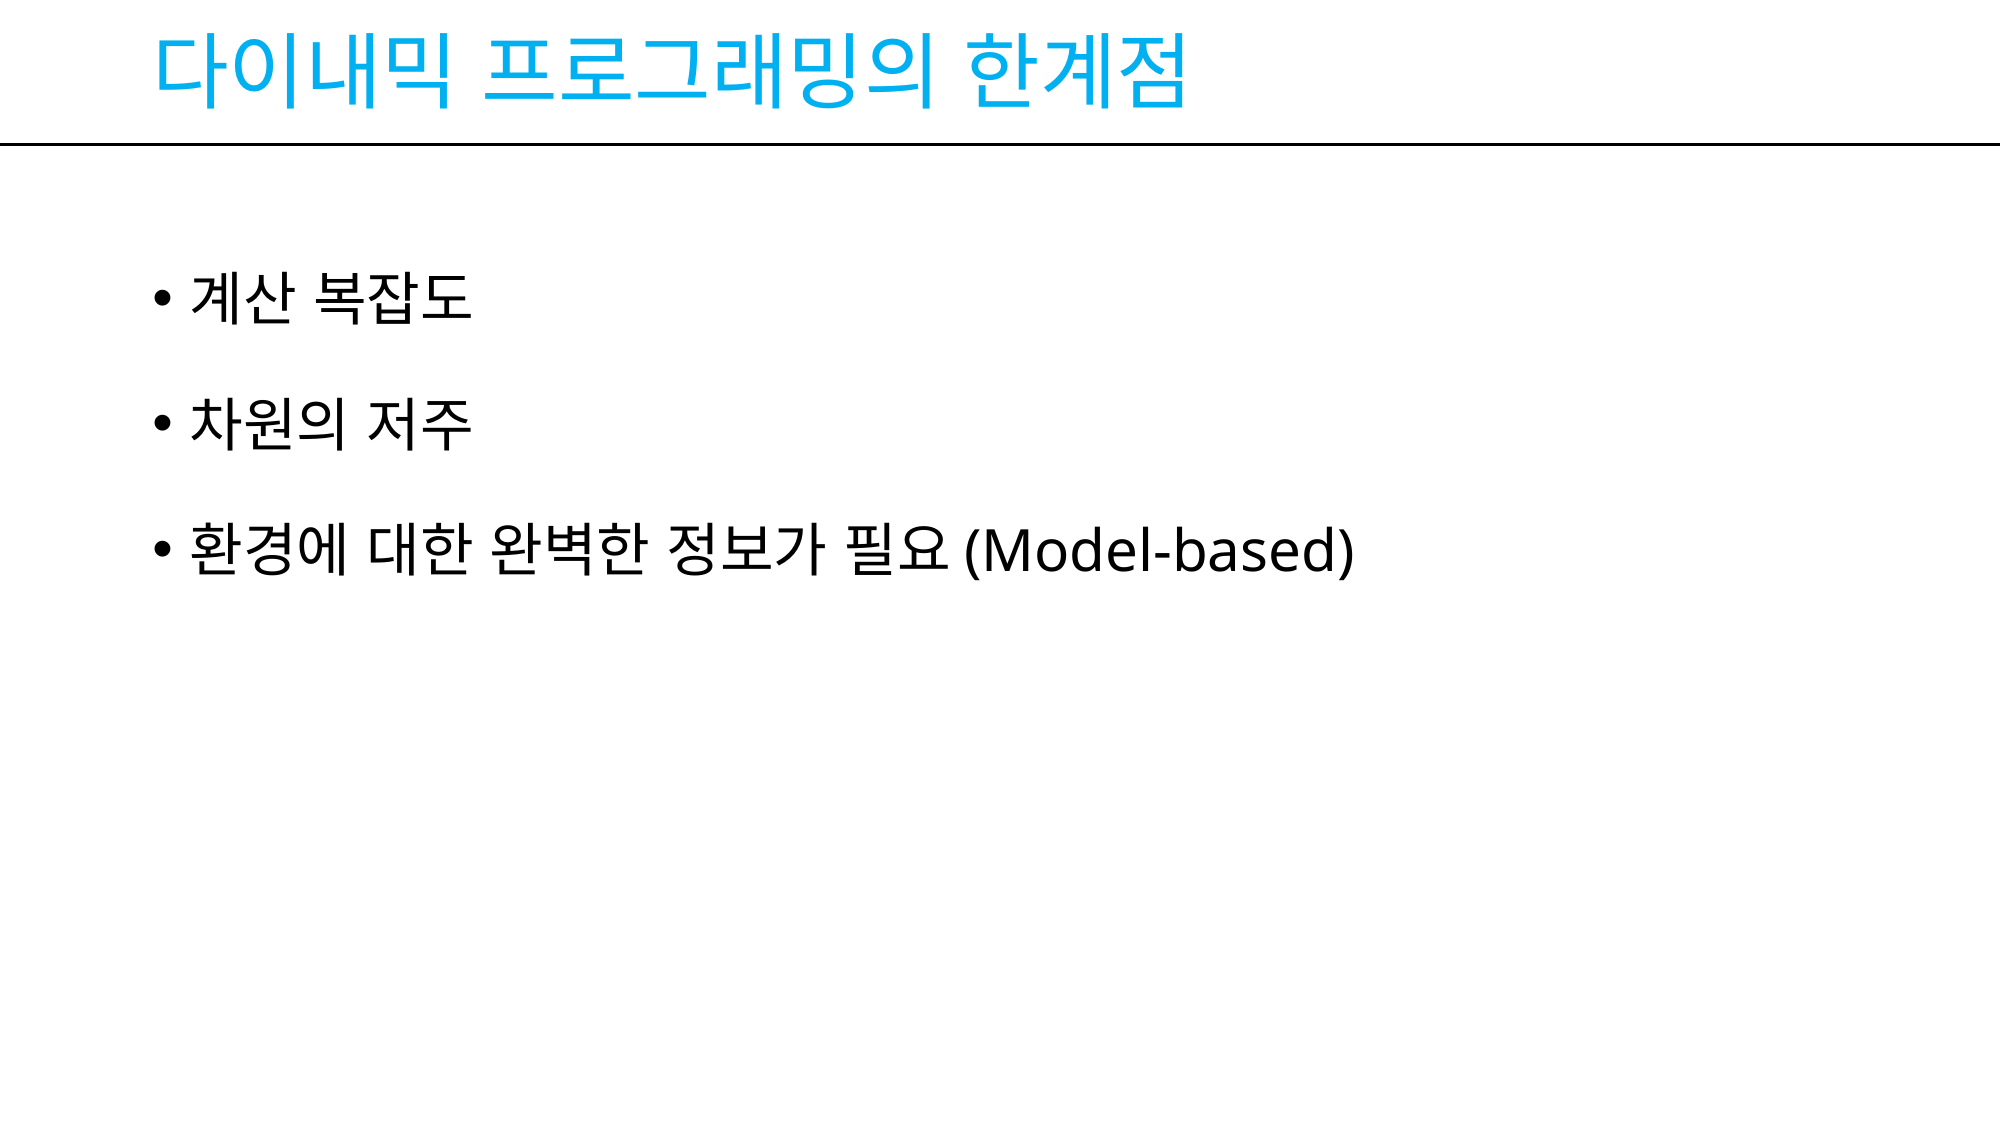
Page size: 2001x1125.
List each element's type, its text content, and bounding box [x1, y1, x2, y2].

list 계산 복잡도 차원의 저주 환경에 대한 완벽한 정보가 필요(Model-based) [137, 219, 1863, 628]
title 다이내믹 프로그래밍의 한계점 [137, 9, 1863, 143]
